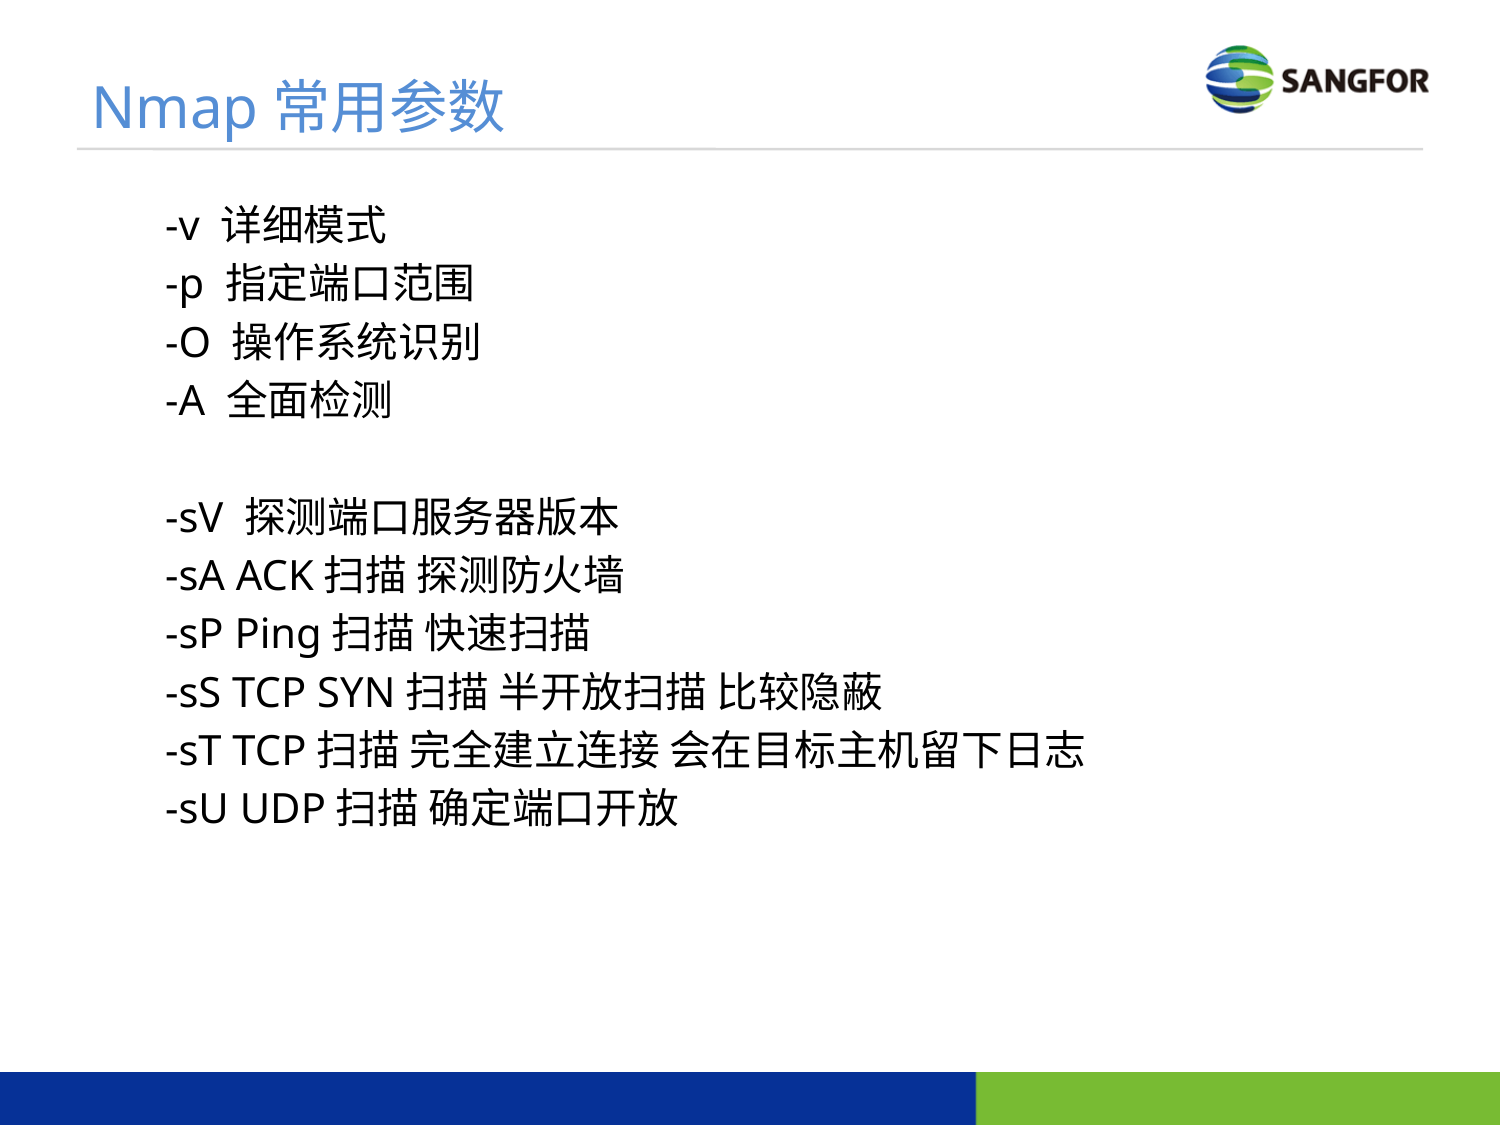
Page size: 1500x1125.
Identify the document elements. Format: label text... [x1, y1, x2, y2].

text_box -v 详细模式 -p 指定端口范围 -O 操作系统识别 -A 全面检测 -sV 探测端口服务器版本 -sA ACK扫描 探测防火墙 -sP Ping扫描 快速扫描 -sS TCP SYN扫描 半开放扫描 比较隐蔽 -sT TCP扫描 完全建立连接 会在目标主机留下日志 -sU UDP扫描 确定端口开放 [74, 191, 1425, 934]
picture [0, 1069, 1500, 1125]
text_box Nmap常用参数 [76, 63, 1172, 148]
picture [1198, 42, 1437, 119]
